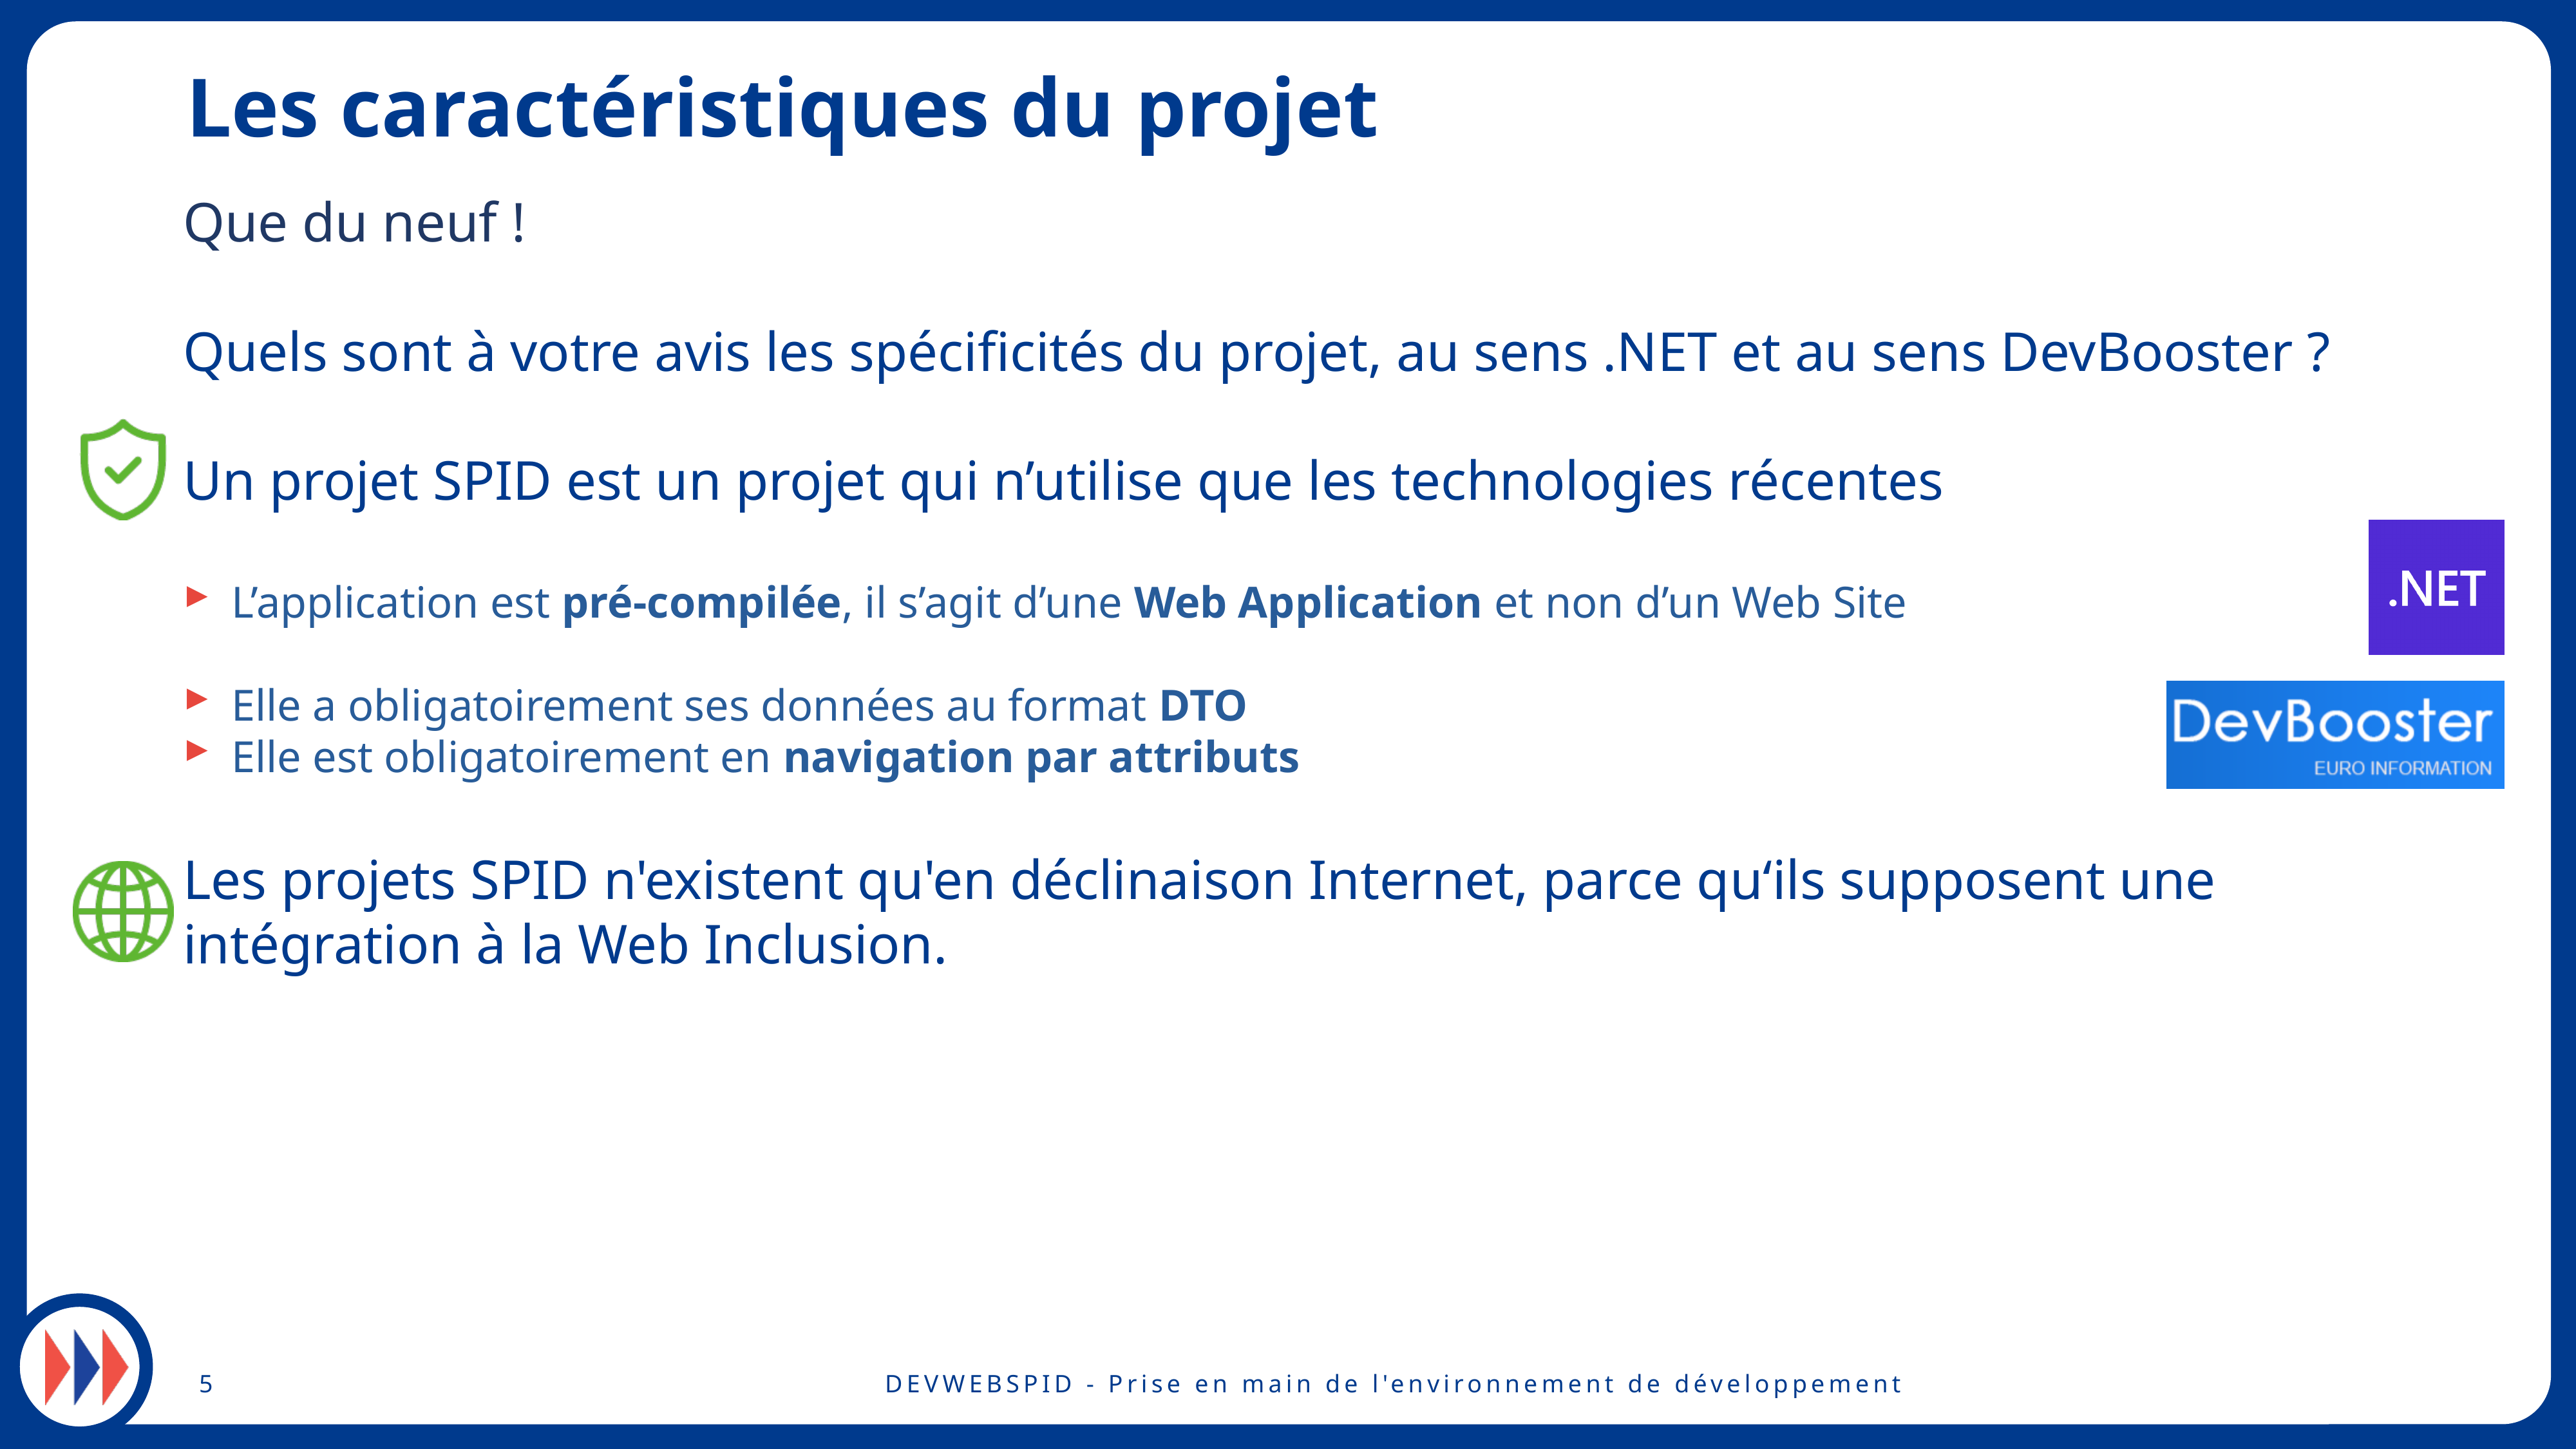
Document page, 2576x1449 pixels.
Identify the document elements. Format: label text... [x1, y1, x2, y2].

slide_number 5 [189, 1361, 300, 1409]
footer DEVWEBSPID - Prise en main de l'environnement de développement [300, 1361, 2505, 1409]
picture [45, 1329, 129, 1405]
picture [73, 861, 174, 962]
list Quels sont à votre avis les spécificités du projet, au sens .NET et au sens DevBooster ? Un projet SPID est un projet qui n’utilise que les technologies récentes L’application est pré-compilée, il s’agit d’une Web Application et non d’un Web Site Elle a obligatoirement ses données au format DTO Elle est obligatoirement en navigation par attributs Les projets SPID n'existent qu'en déclinaison Internet, parce qu‘ils supposent une intégration à la Web Inclusion. [173, 312, 2505, 1330]
picture [73, 419, 174, 520]
picture [2166, 681, 2505, 789]
picture [2369, 520, 2505, 655]
title Les caractéristiques du projet [176, 62, 2505, 174]
list Que du neuf ! [173, 184, 2505, 258]
